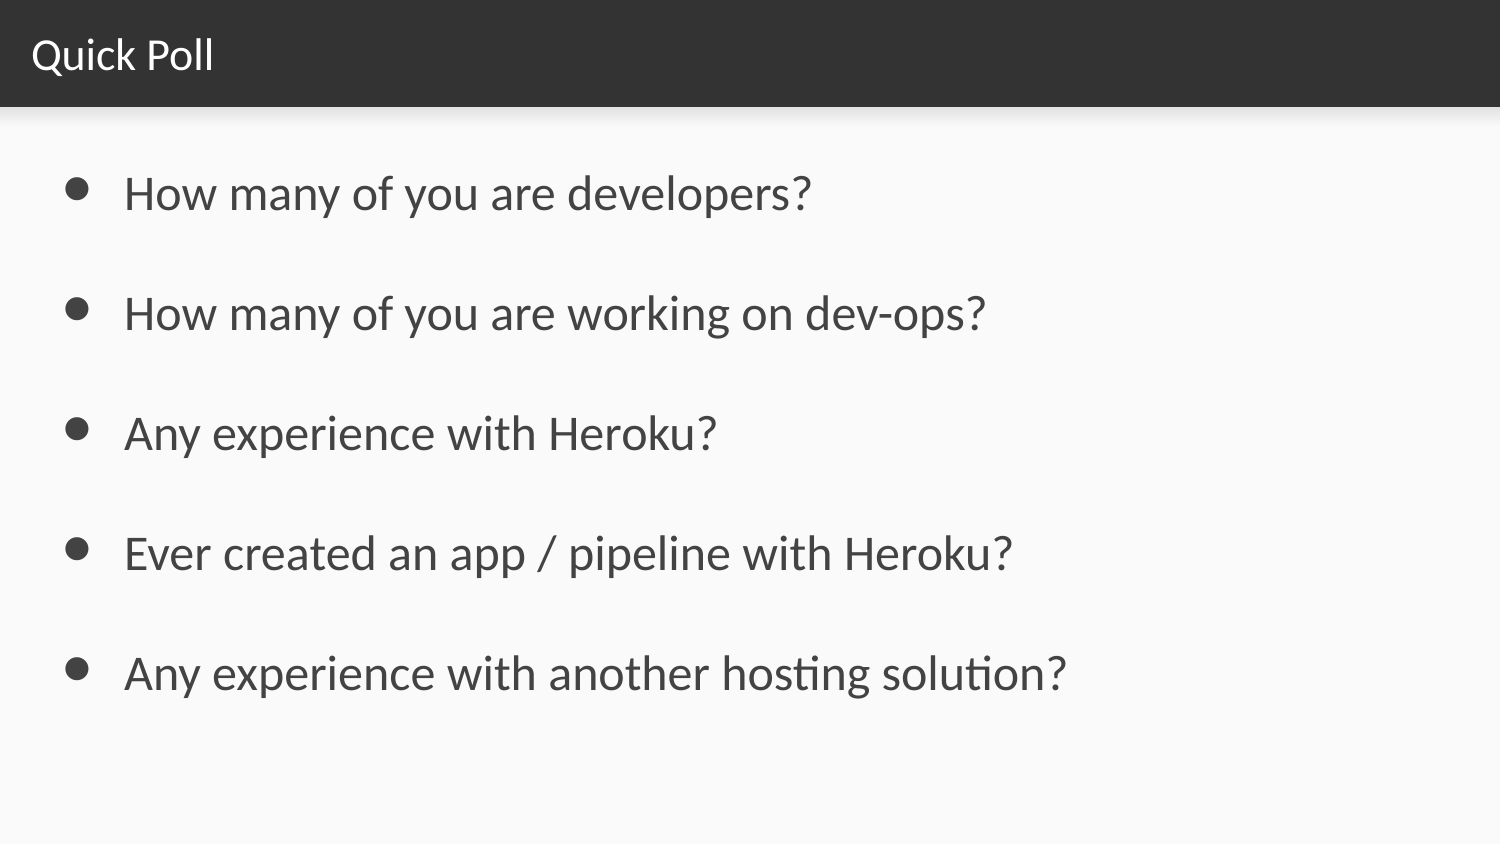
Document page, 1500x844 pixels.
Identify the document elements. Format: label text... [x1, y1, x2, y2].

title Quick Poll [16, 2, 1464, 102]
list How many of you are developers? How many of you are working on dev-ops? Any experience with Heroku? Ever created an app / pipeline with Heroku? Any experience with another hosting solution? [34, 145, 1465, 806]
